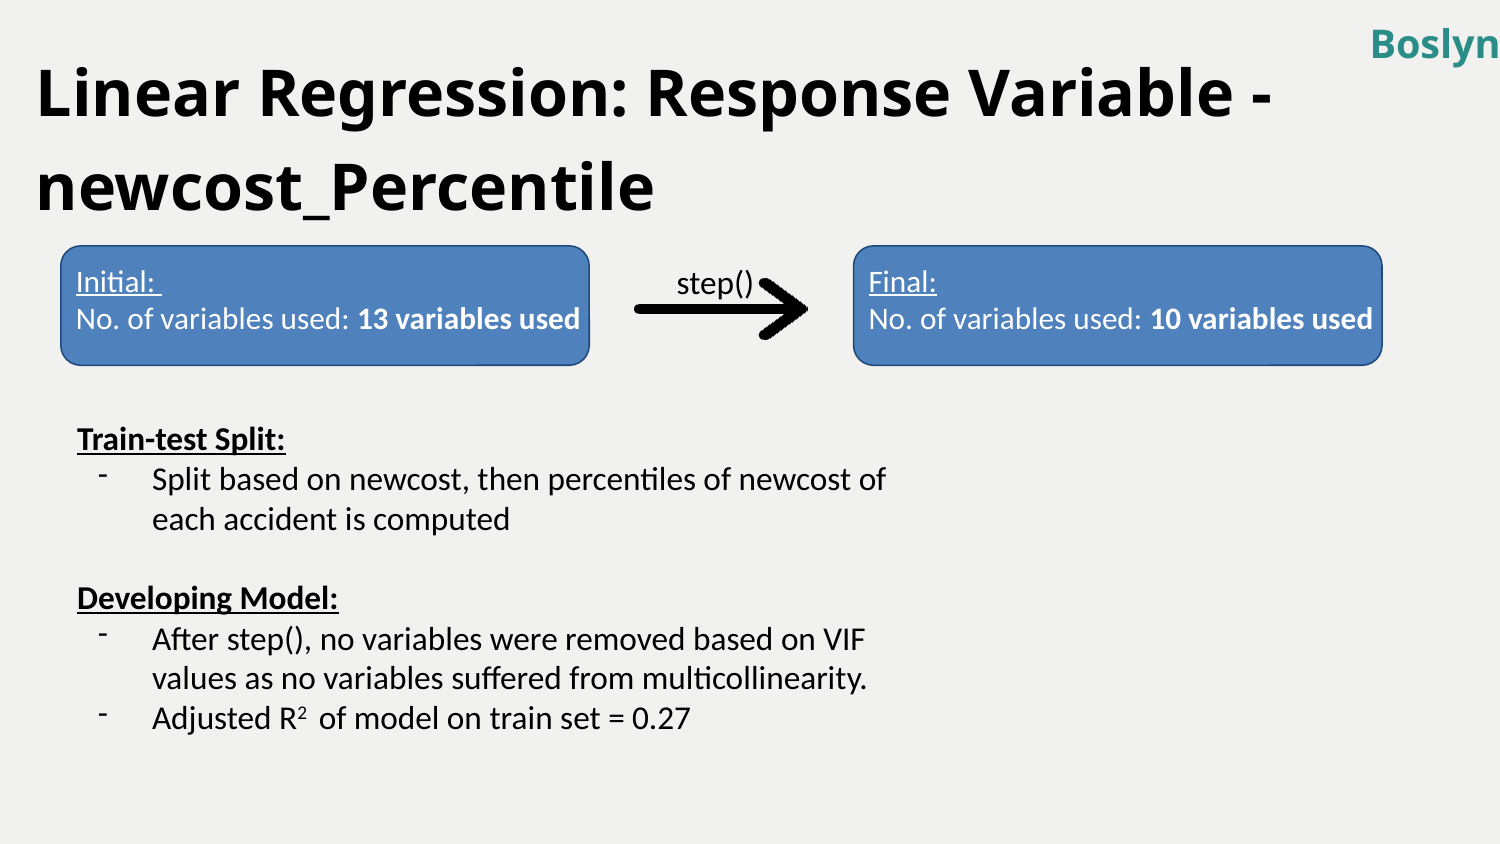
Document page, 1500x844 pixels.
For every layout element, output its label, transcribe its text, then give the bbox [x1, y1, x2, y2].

picture [634, 245, 809, 372]
text_box Initial: No. of variables used: 13 variables used [60, 245, 633, 366]
text_box Train-test Split: Split based on newcost, then percentiles of newcost of each accident is computed Developing Model: After step(), no variables were removed based on VIF values as no variables suffered from multicollinearity. Adjusted R2 of model on train set = 0.27 [62, 402, 945, 770]
text_box Linear Regression: Response Variable - newcost_Percentile [20, 20, 1316, 246]
text_box Boslyn [1369, 0, 1500, 66]
text_box Final: No. of variables used: 10 variables used [853, 245, 1410, 366]
